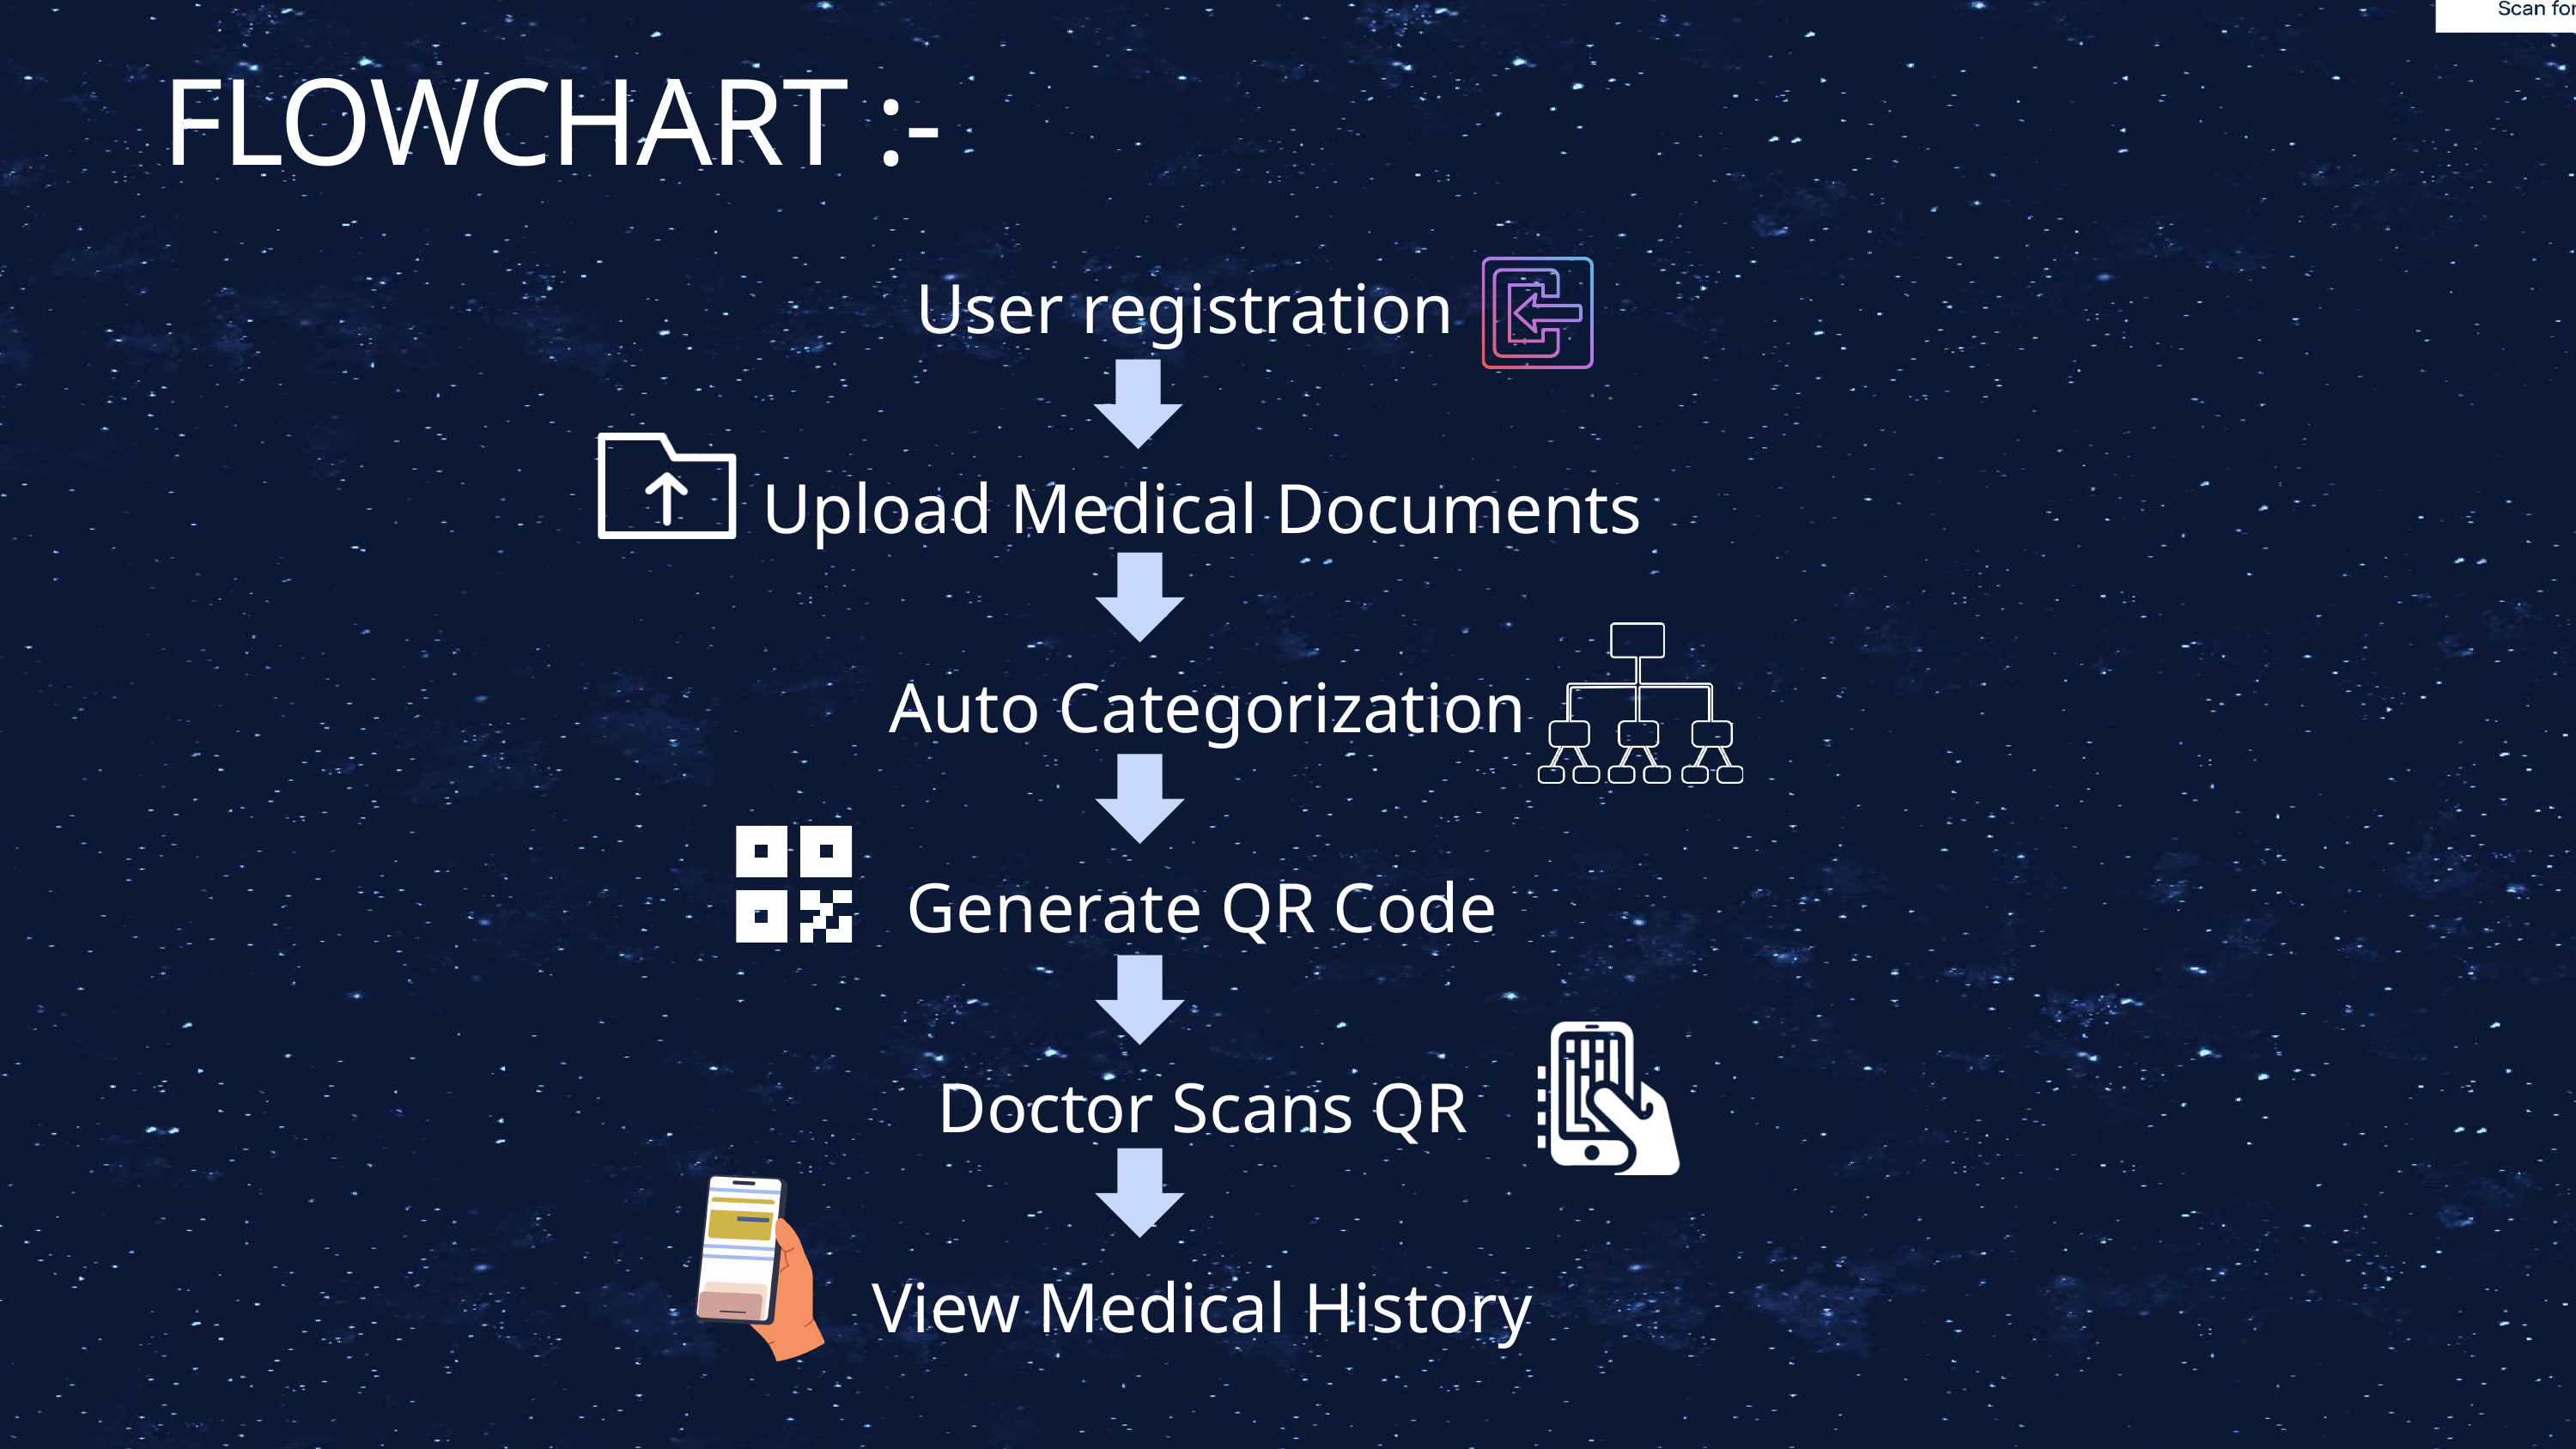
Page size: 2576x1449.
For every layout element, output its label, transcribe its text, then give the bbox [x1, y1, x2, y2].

text_box [2435, 0, 2576, 33]
text_box [0, 0, 2576, 1449]
text_box FLOWCHART :- [144, 81, 961, 190]
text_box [312, 257, 2057, 1431]
